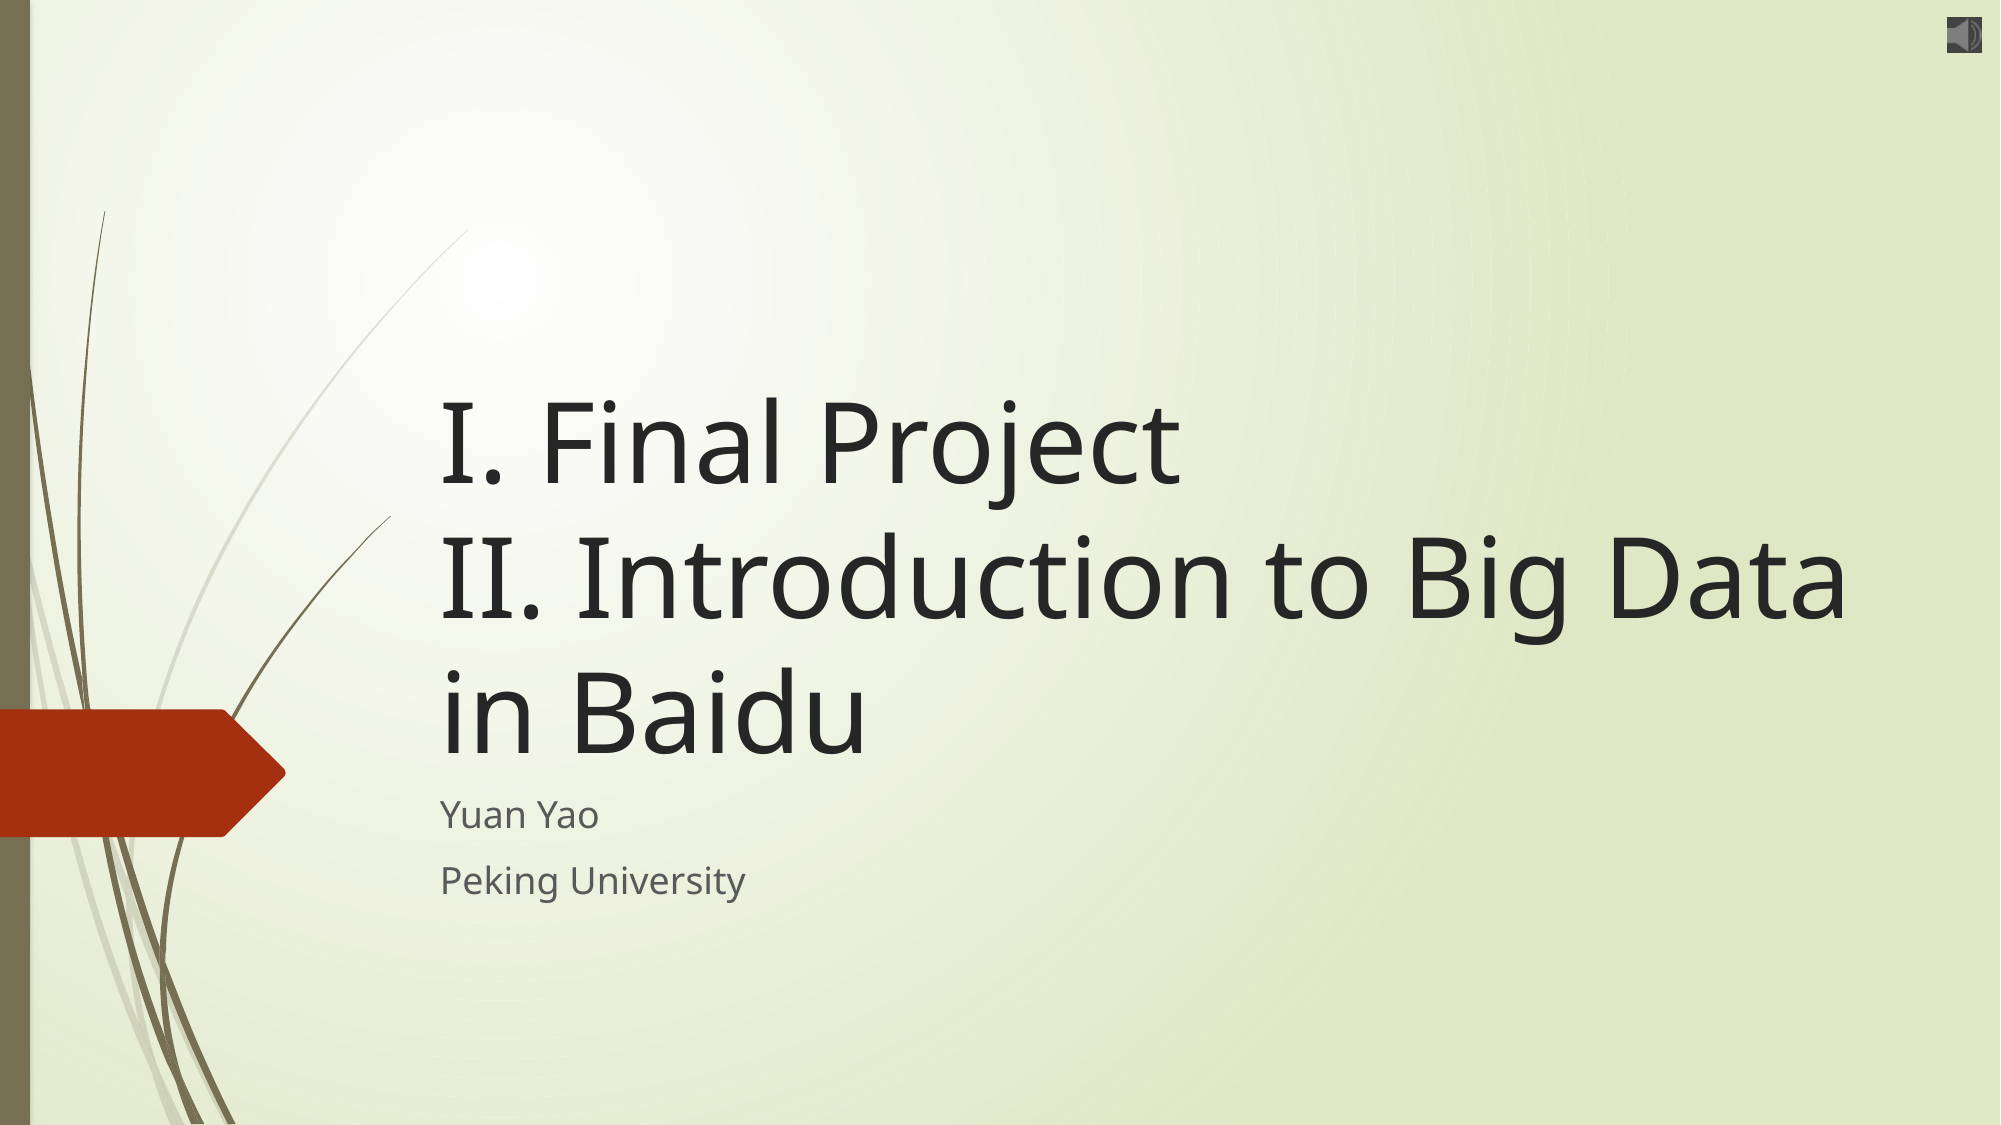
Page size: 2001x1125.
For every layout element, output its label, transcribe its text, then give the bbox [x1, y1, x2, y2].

subtitle Yuan Yao Peking University [424, 783, 1888, 969]
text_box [1945, 16, 1984, 55]
title I. Final Project II. Introduction to Big Data in Baidu [424, 279, 1888, 783]
